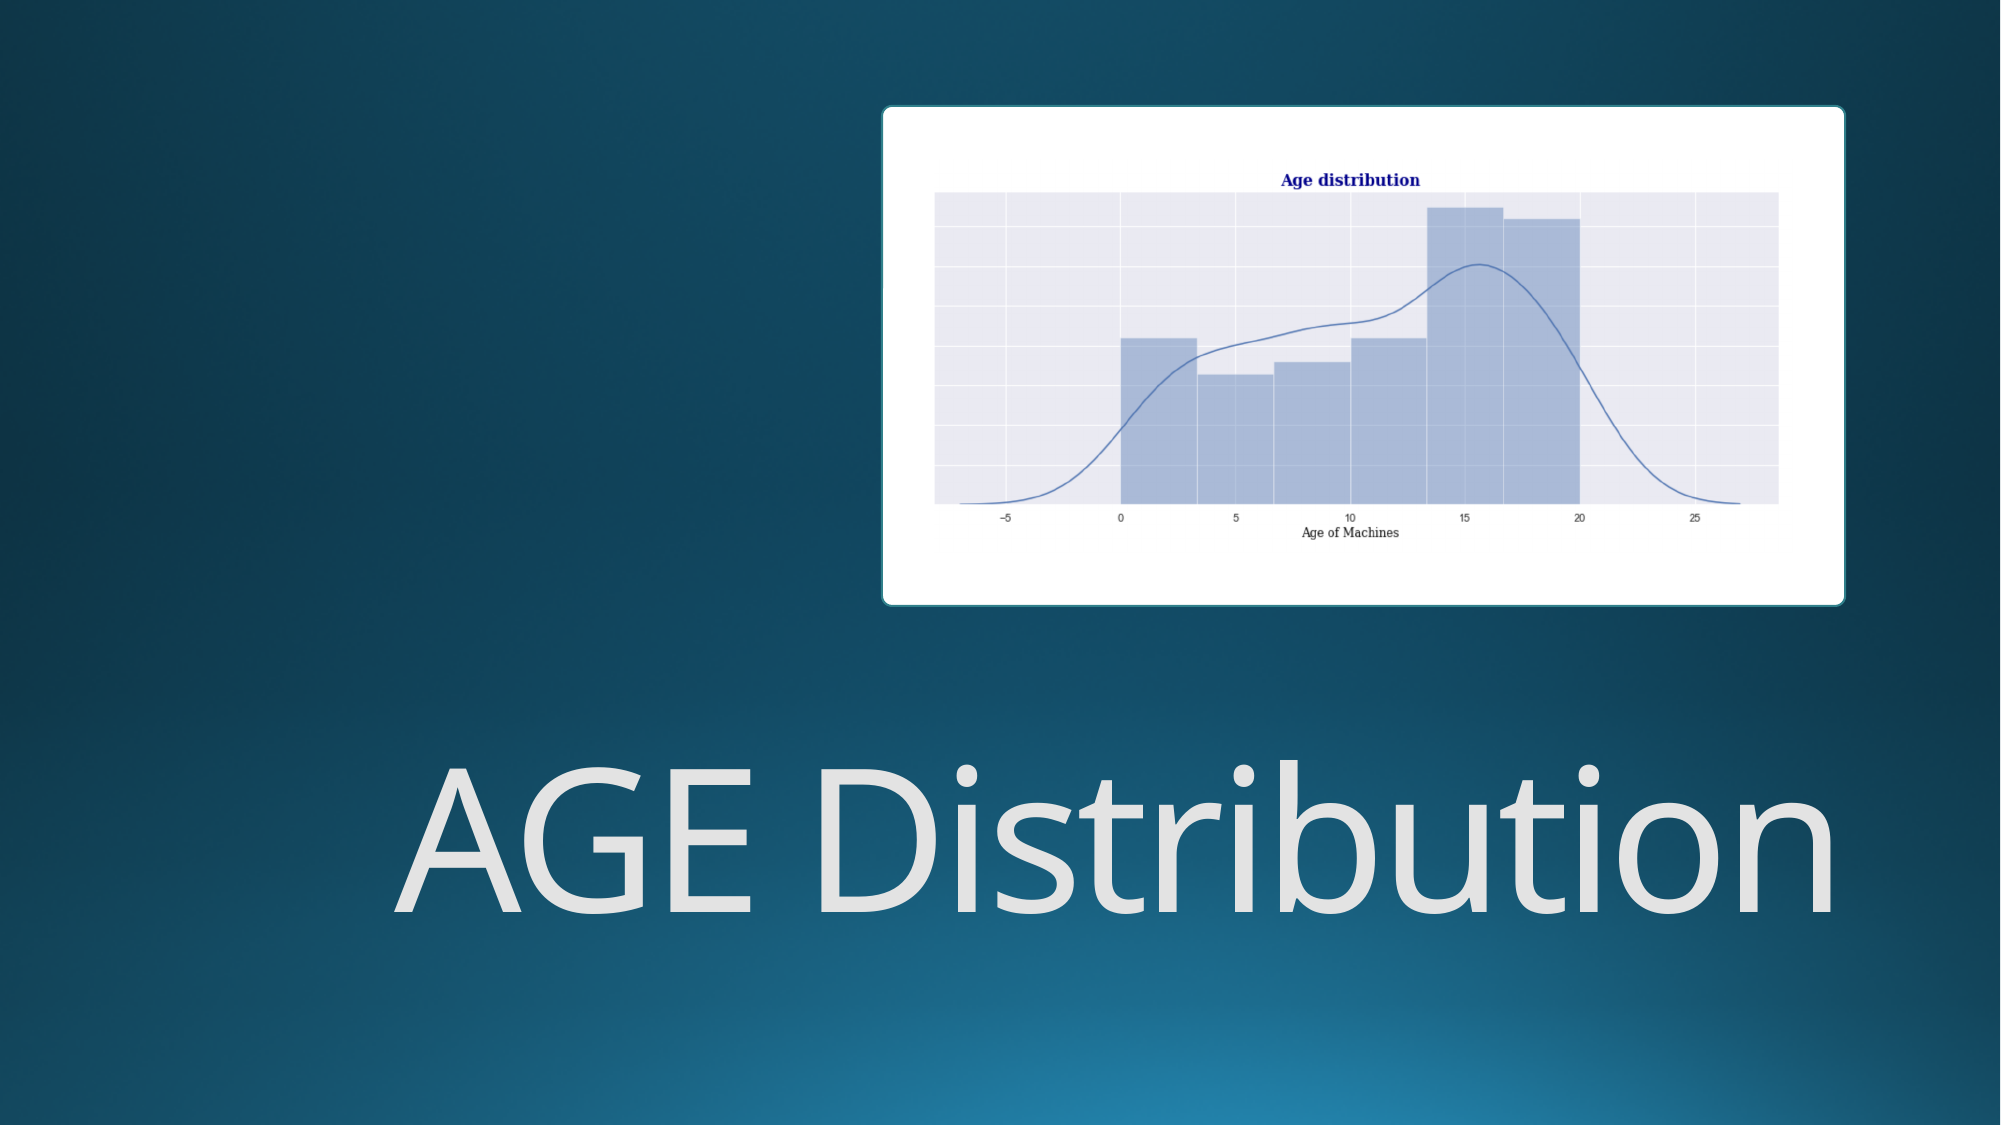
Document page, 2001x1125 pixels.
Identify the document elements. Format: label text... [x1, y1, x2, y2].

title AGE Distribution [151, 732, 1863, 1002]
picture [0, 0, 2001, 1125]
text_box [880, 104, 1847, 607]
